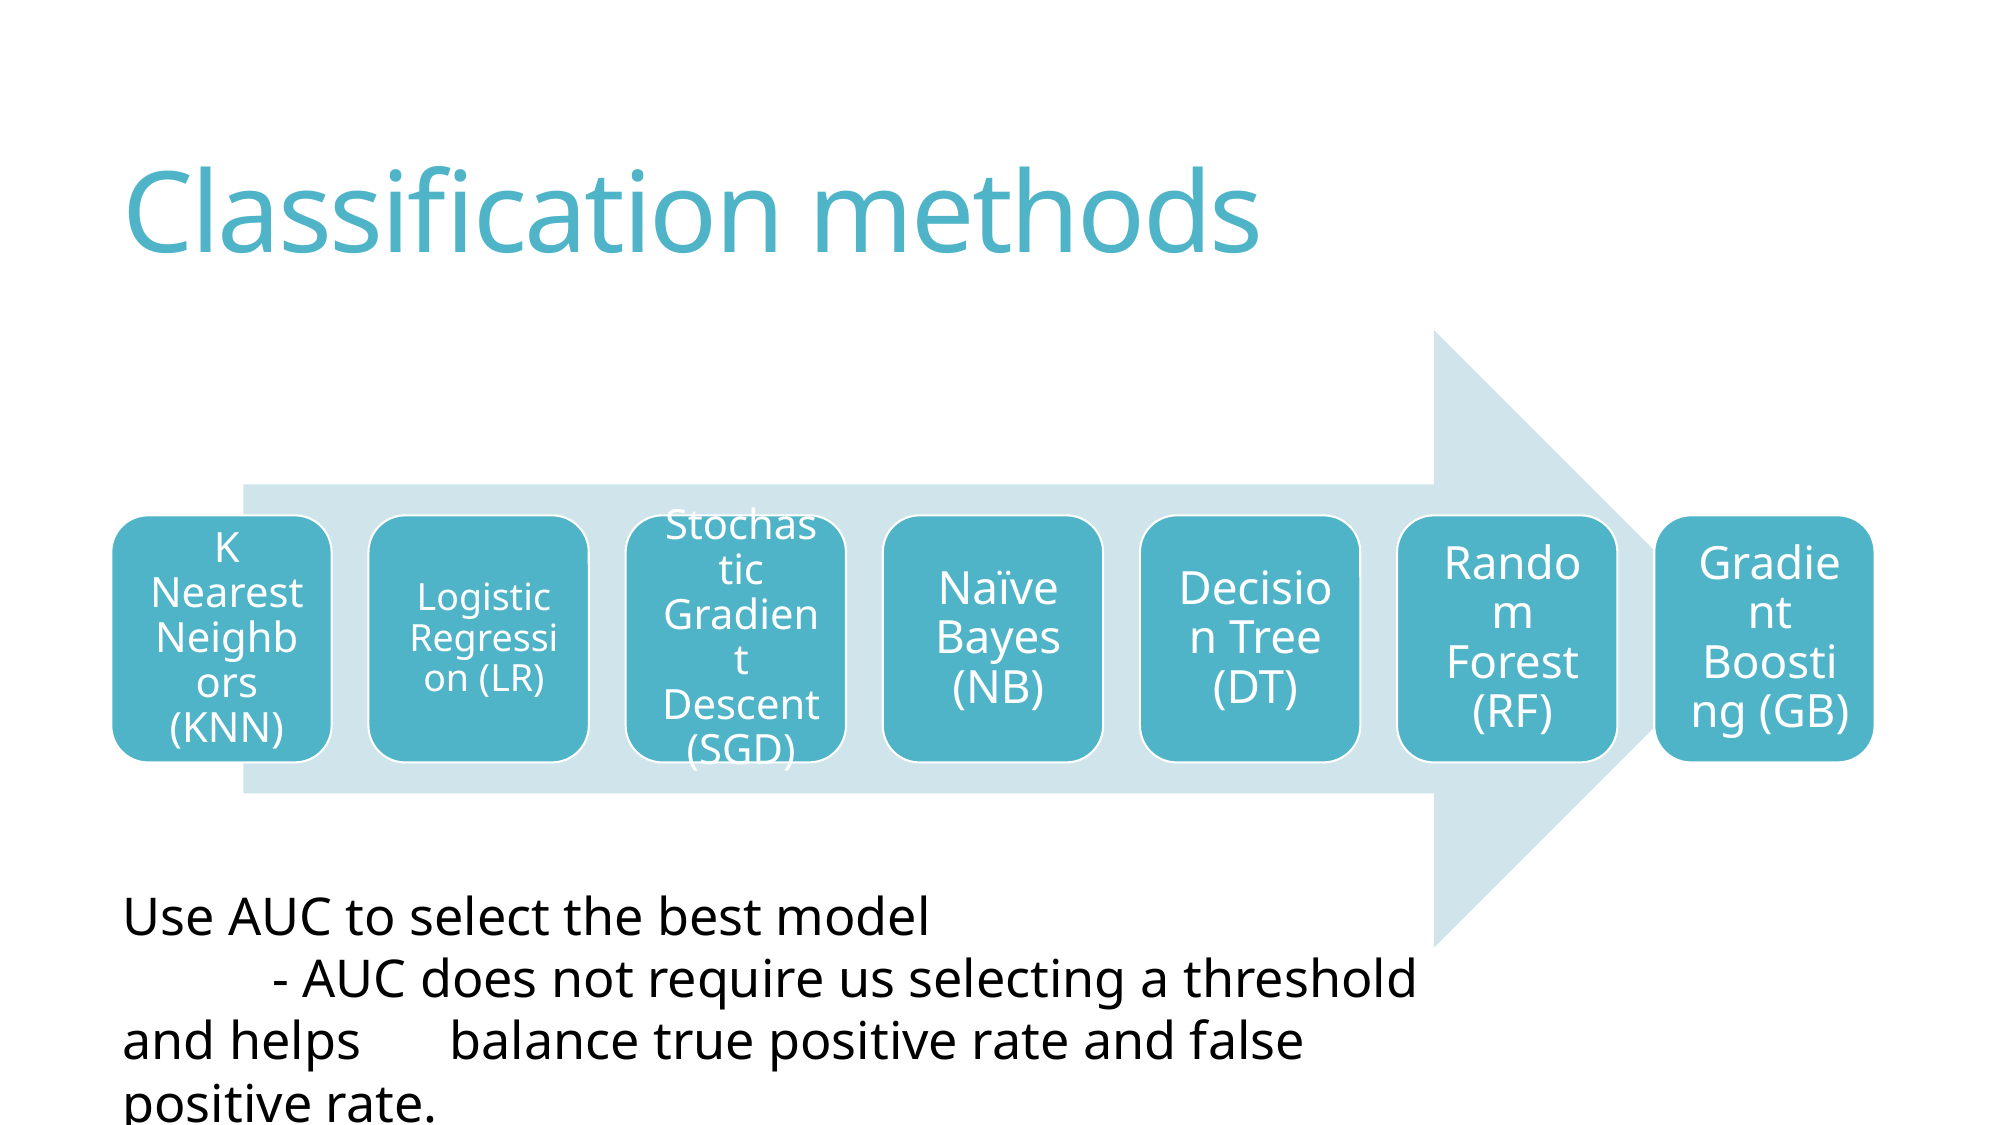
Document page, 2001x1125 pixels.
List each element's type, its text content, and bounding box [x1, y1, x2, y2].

text_box Use AUC to select the best model - AUC does not require us selecting a threshold and helps balance true positive rate and false positive rate. [107, 875, 1483, 1125]
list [110, 329, 1876, 948]
title Classification methods [107, 81, 1875, 354]
